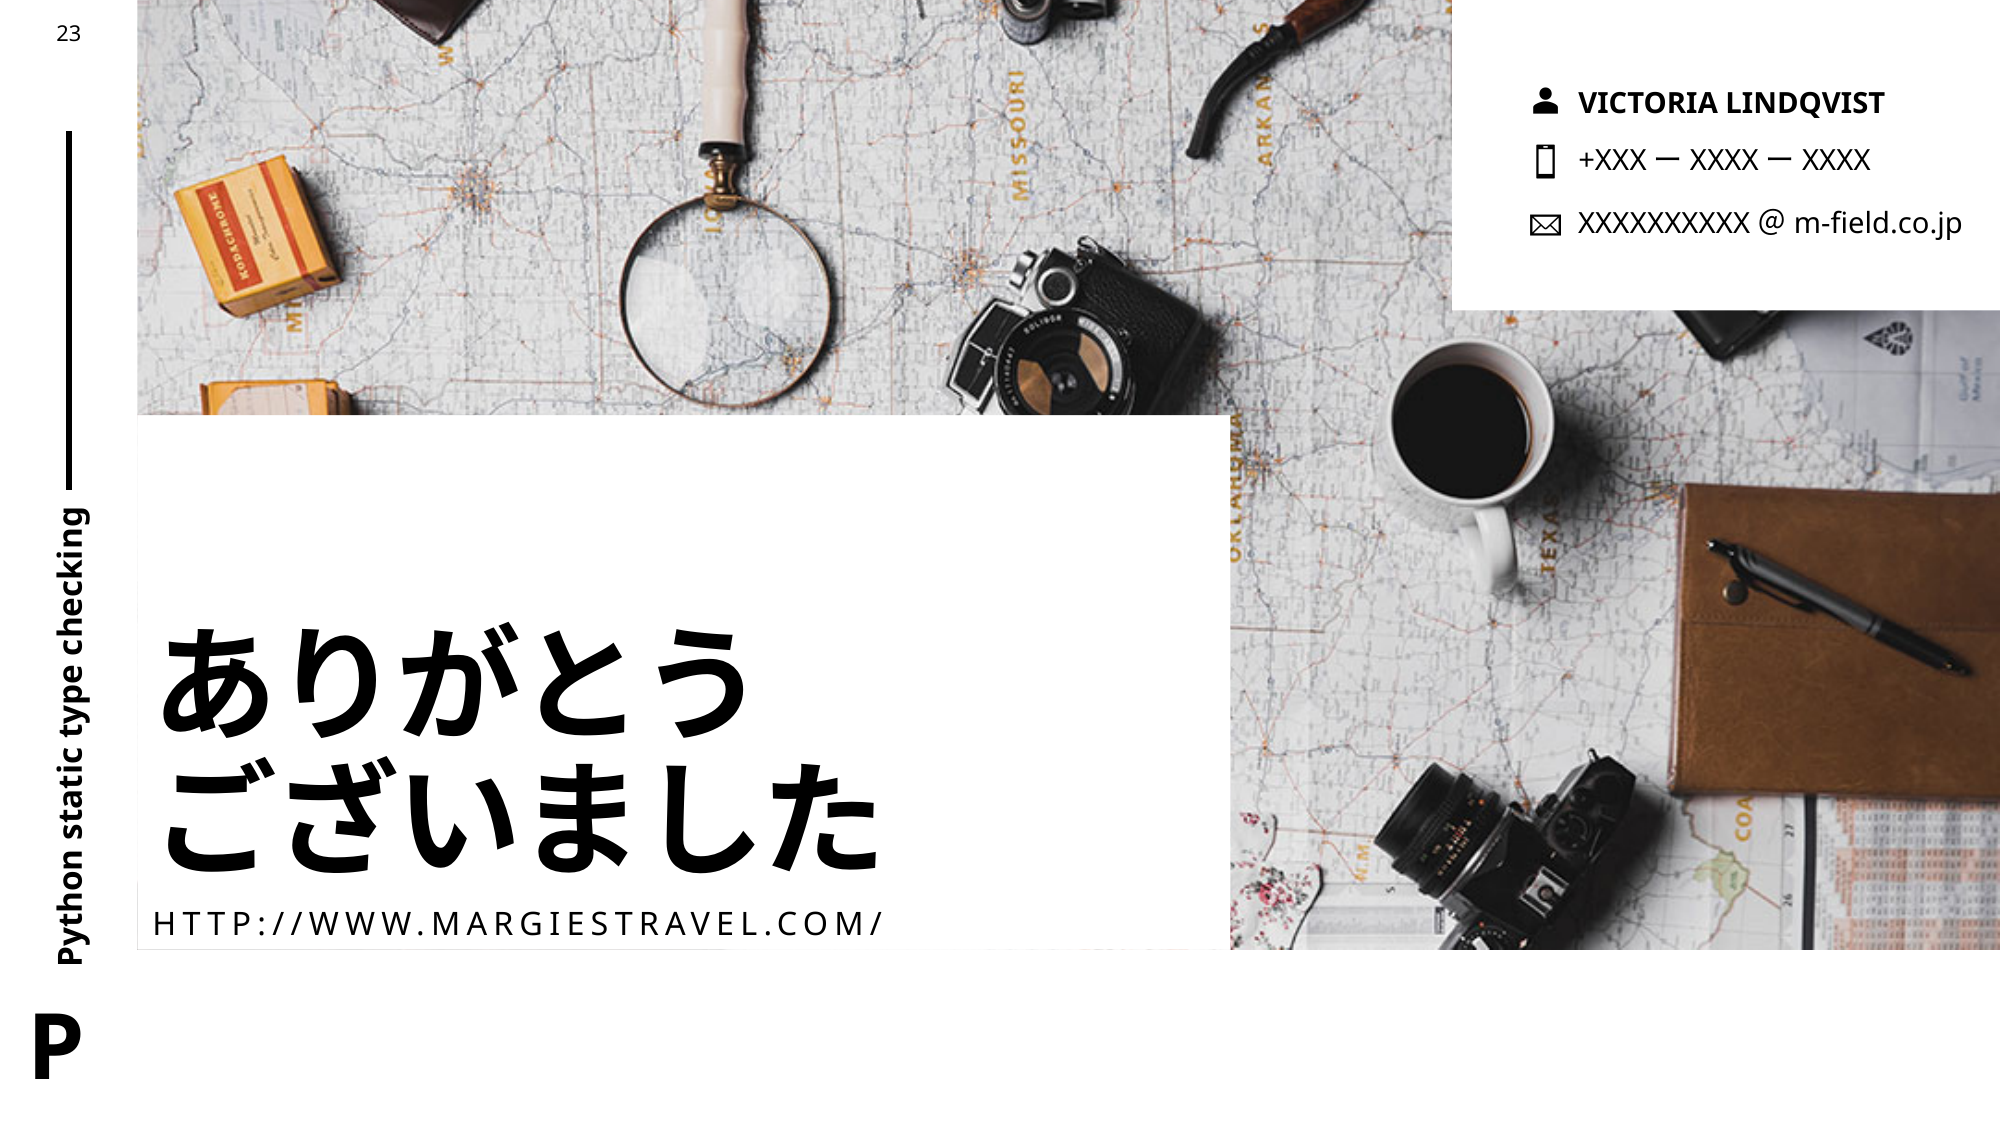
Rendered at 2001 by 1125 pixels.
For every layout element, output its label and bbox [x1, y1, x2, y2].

picture [137, 0, 2000, 950]
text_box [1527, 82, 1984, 246]
